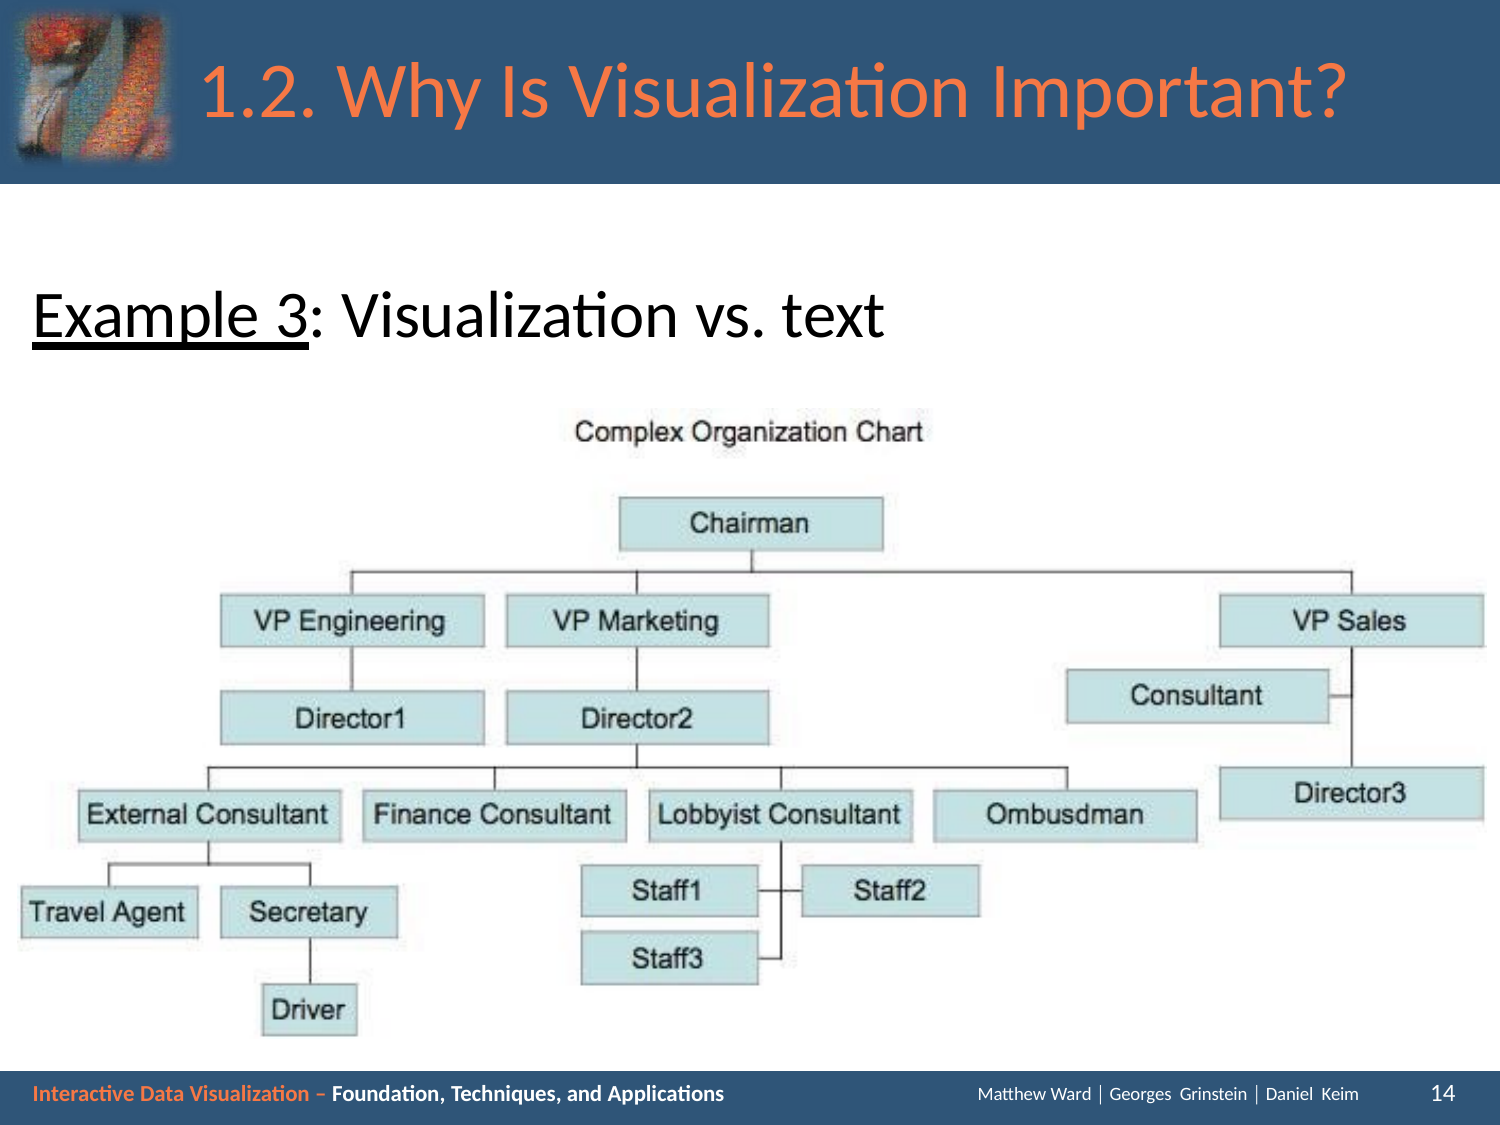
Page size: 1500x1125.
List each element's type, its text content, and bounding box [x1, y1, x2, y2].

picture [0, 184, 1500, 1071]
footer Interactive Data Visualization – Foundation, Techniques, and Applications [30, 1081, 735, 1125]
text_box Example 3: Visualization vs. text [30, 268, 896, 351]
slide_number 14 [1423, 1080, 1462, 1125]
slide_number Matthew Ward │ Georges Grinstein │ Daniel Keim [975, 1083, 1368, 1125]
picture [0, 0, 185, 174]
text_box 1.2. Why Is Visualization Important? [195, 36, 1358, 134]
